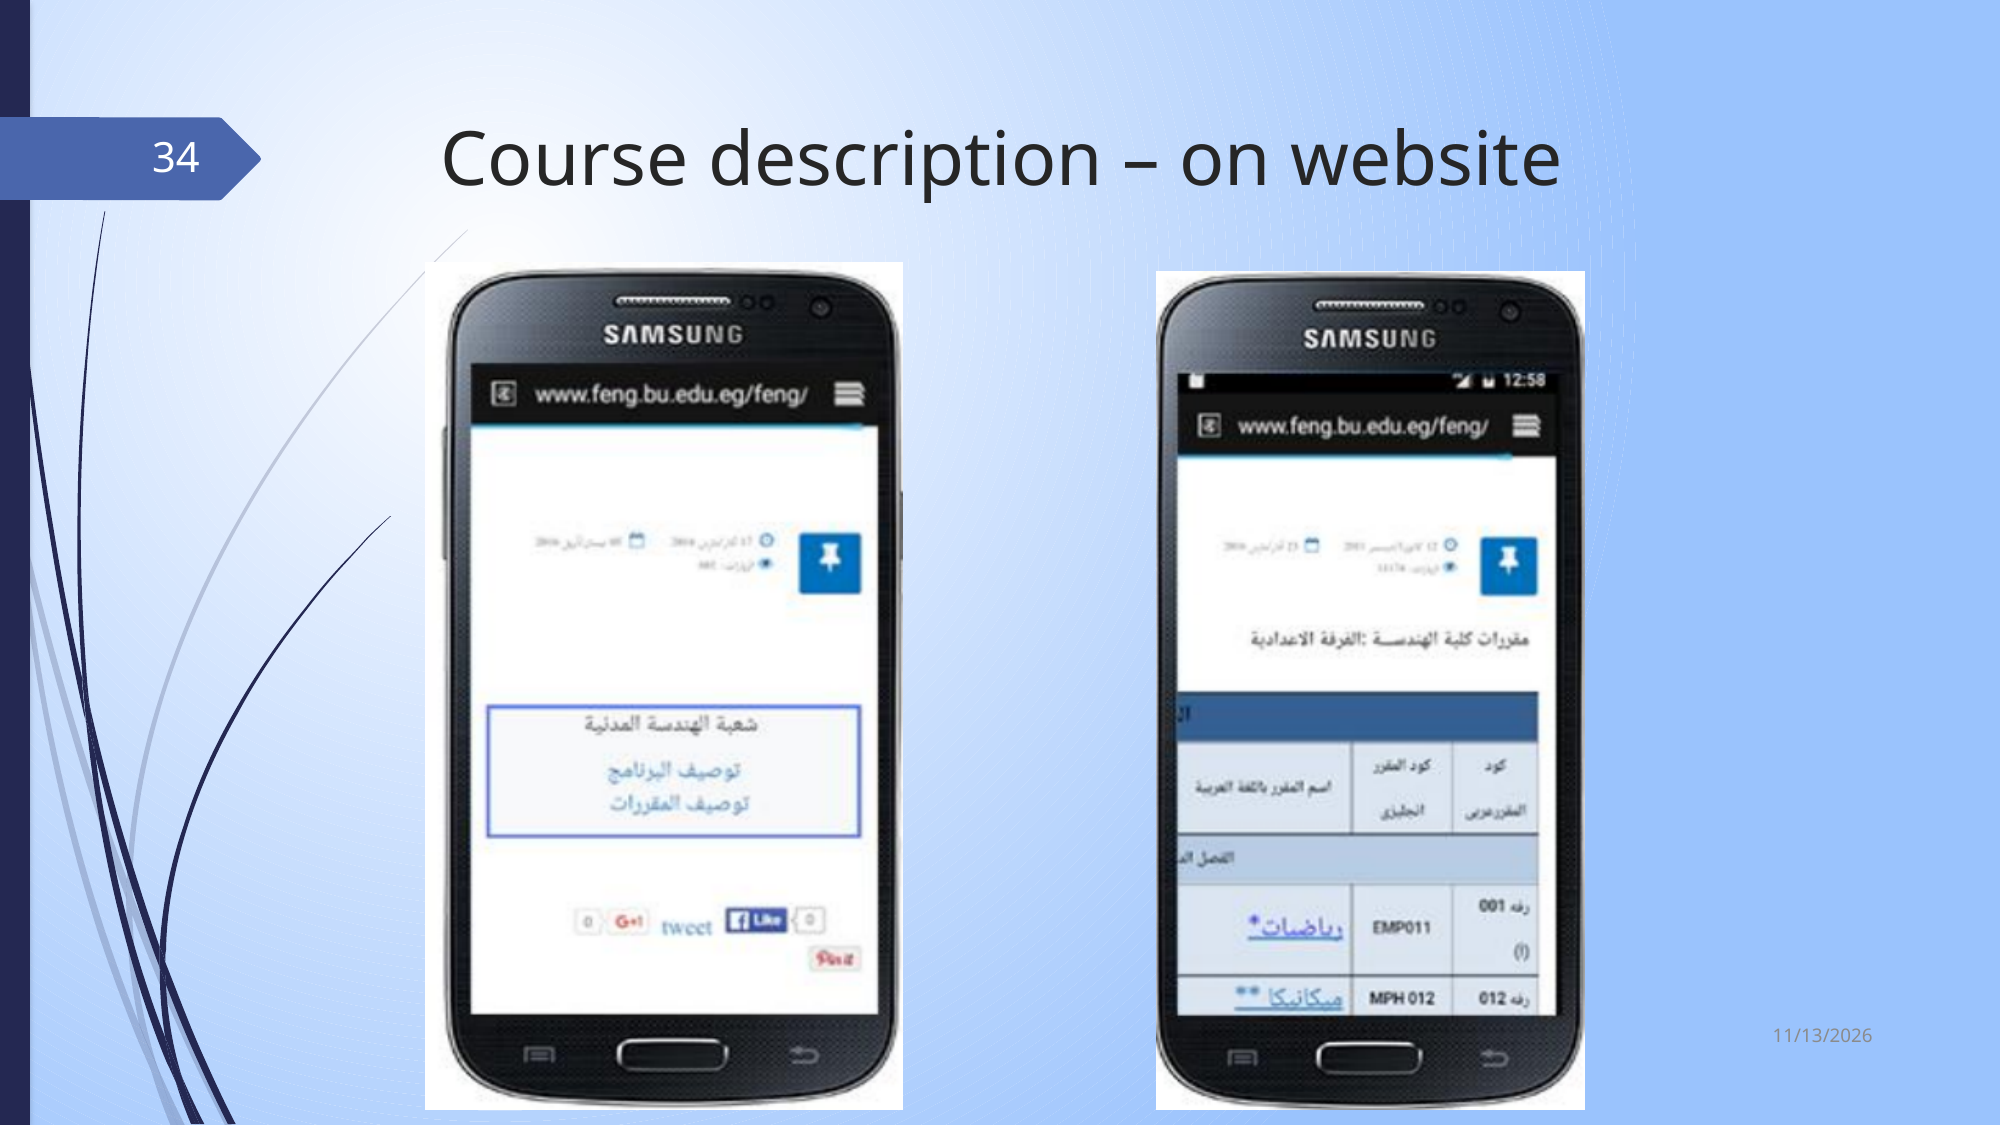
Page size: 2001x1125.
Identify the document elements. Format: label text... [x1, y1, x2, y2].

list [425, 262, 903, 1110]
picture [1156, 271, 1585, 1110]
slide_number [1699, 1005, 1888, 1067]
title Course description – on website [425, 102, 1888, 313]
slide_number 34 [87, 129, 216, 190]
